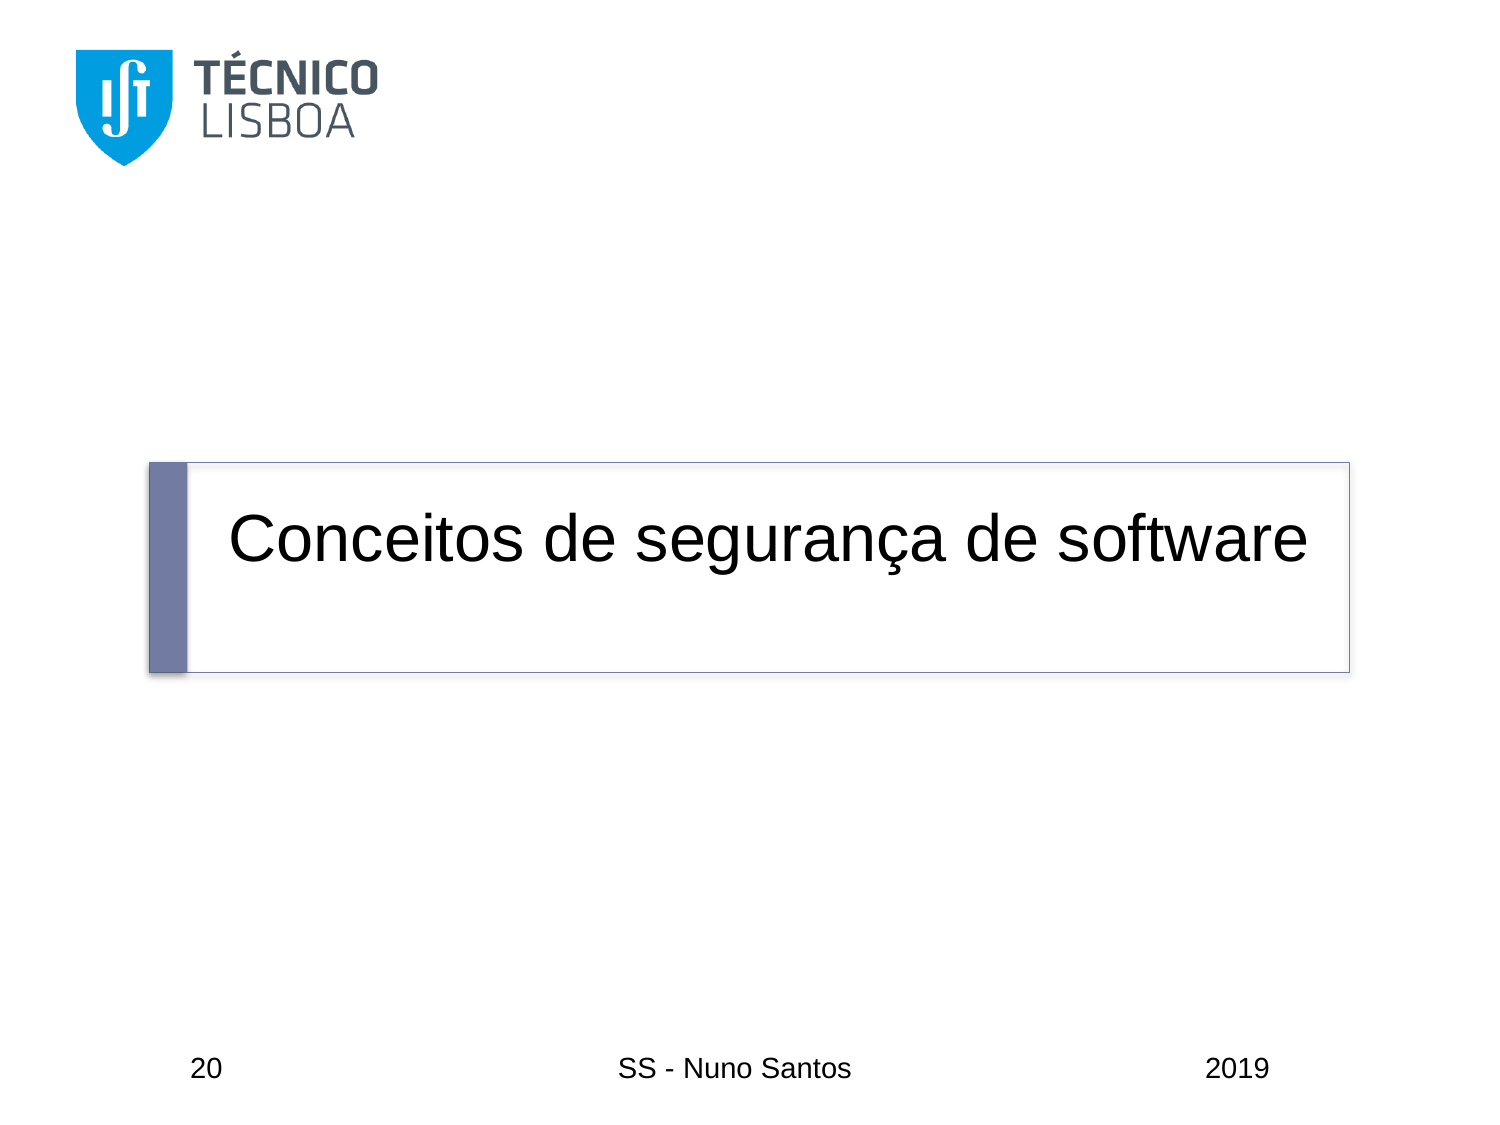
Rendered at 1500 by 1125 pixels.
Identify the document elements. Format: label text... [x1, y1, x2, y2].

slide_number 20 [175, 1042, 425, 1103]
footer SS - Nuno Santos [425, 1042, 1046, 1103]
picture [68, 42, 388, 175]
slide_number 2019 [1050, 1042, 1425, 1103]
title Conceitos de segurança de software [200, 487, 1325, 663]
